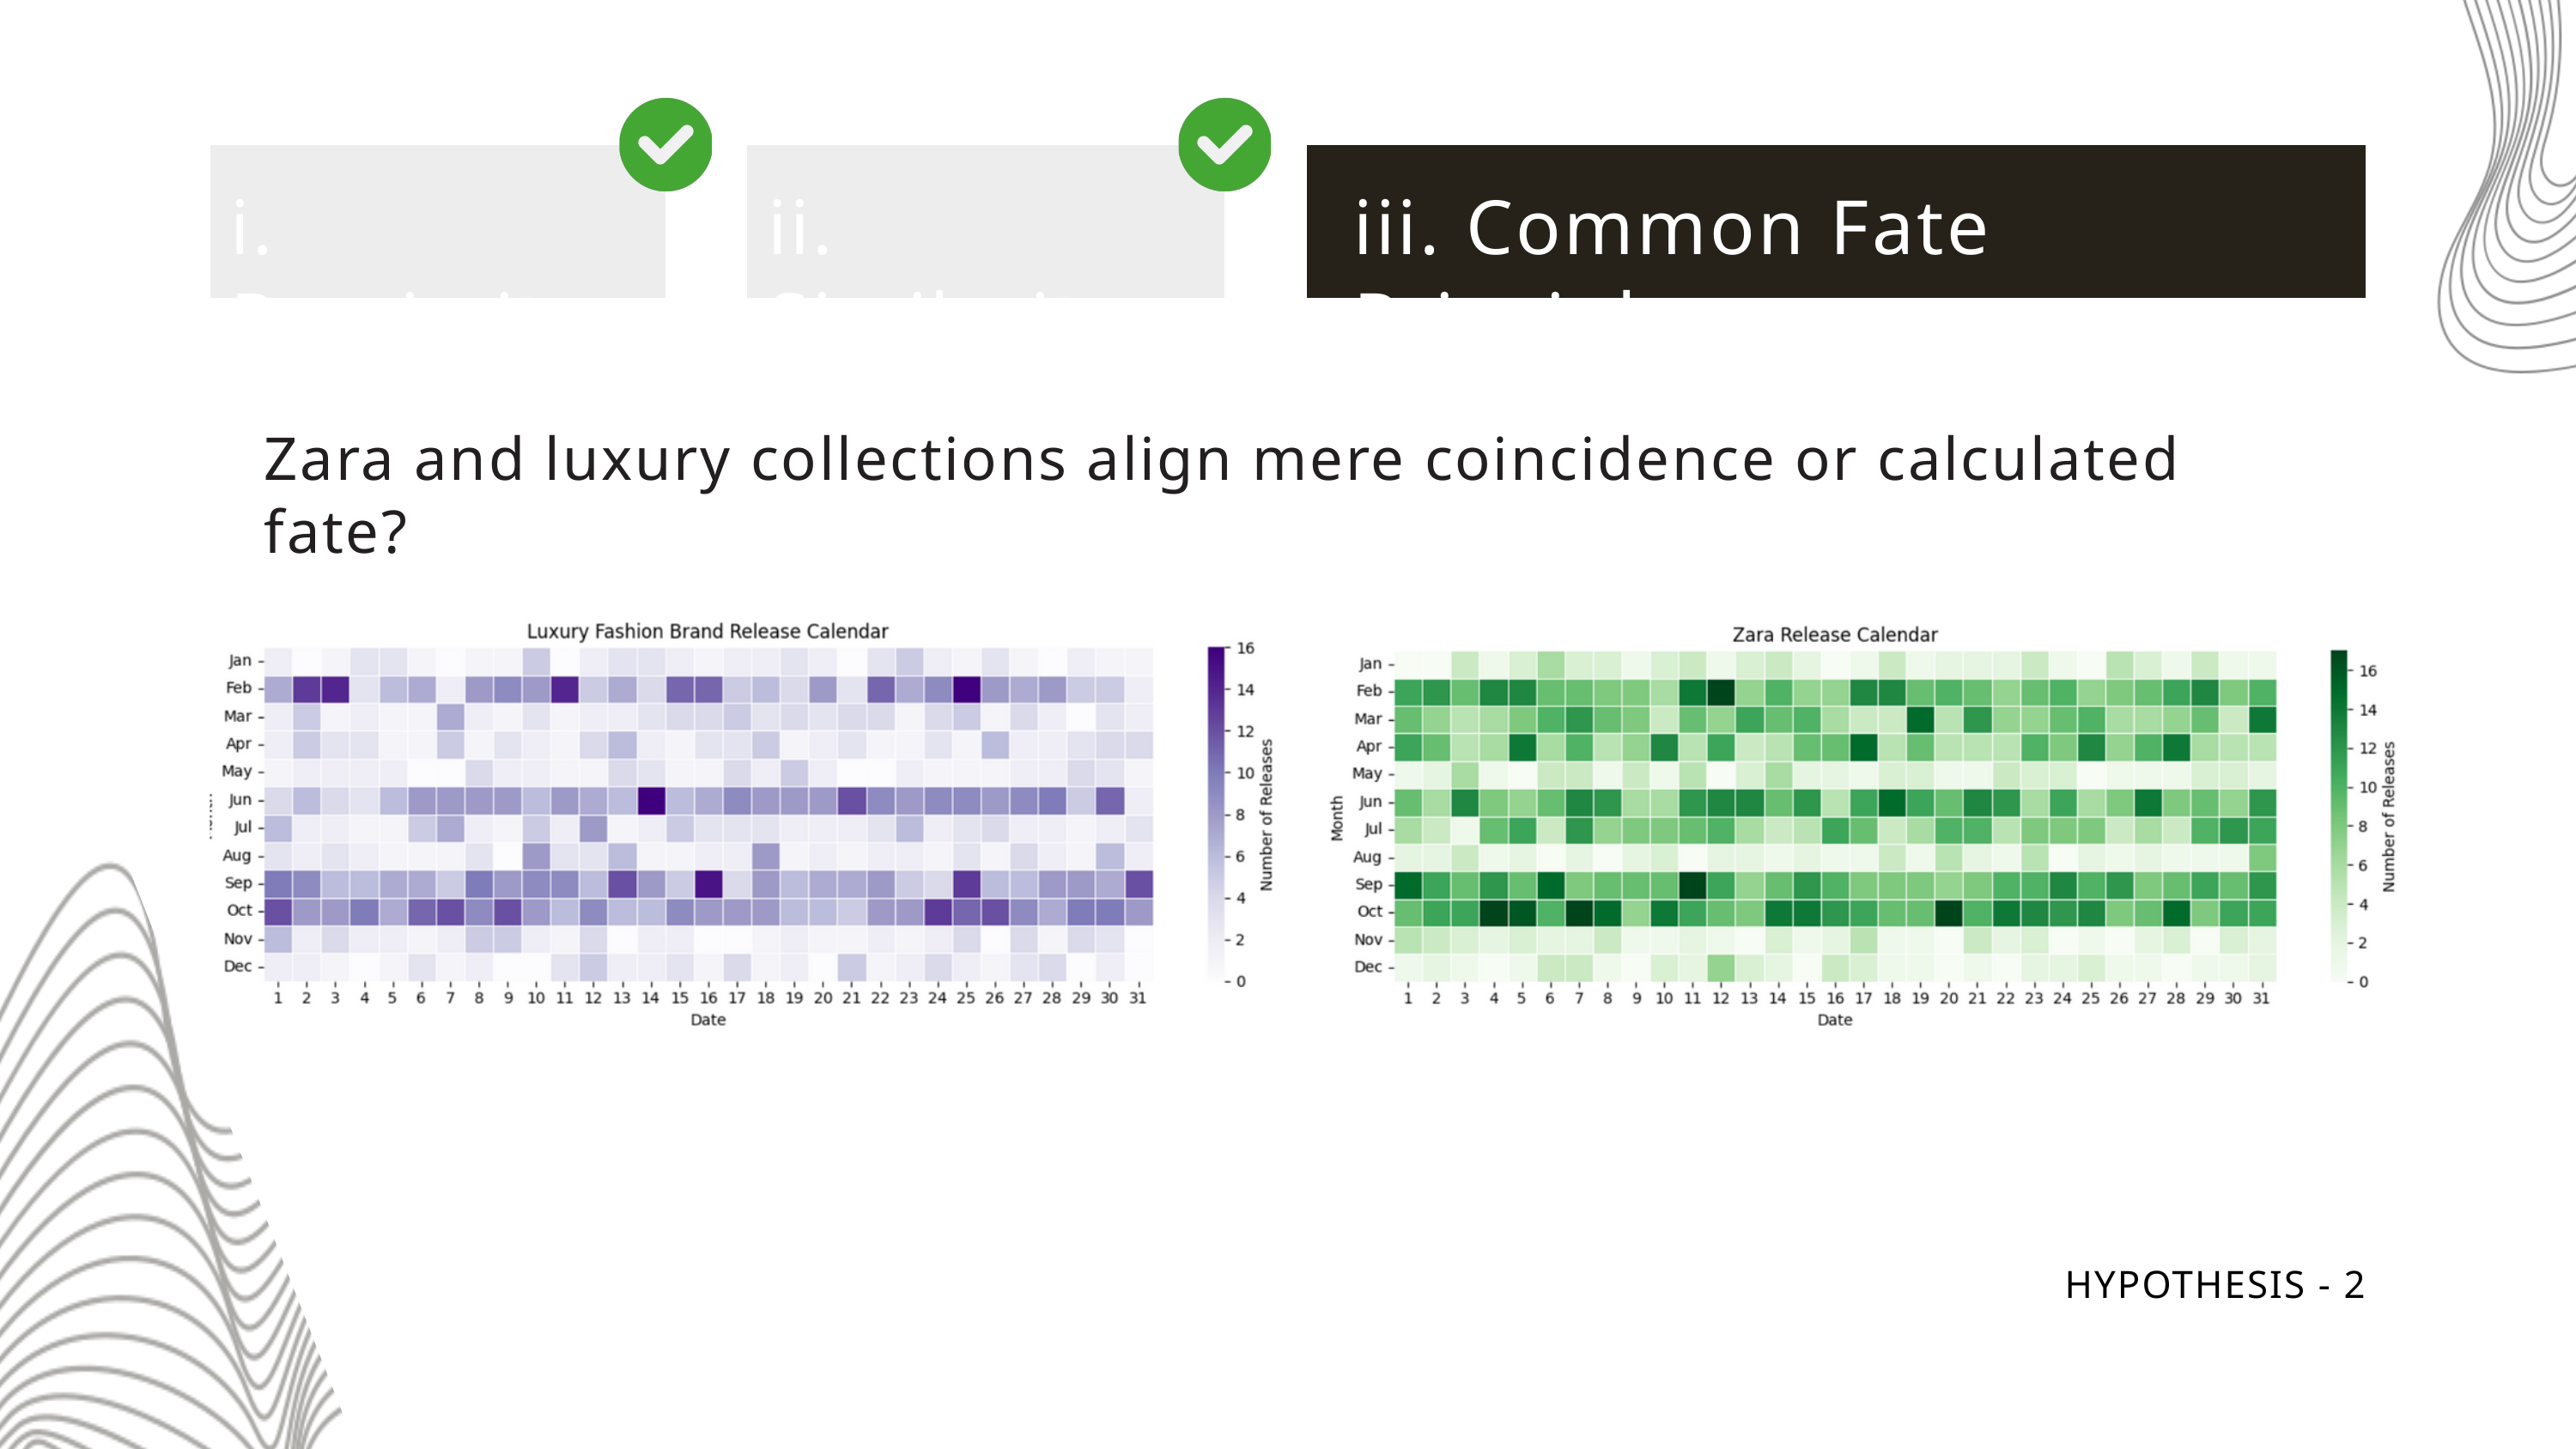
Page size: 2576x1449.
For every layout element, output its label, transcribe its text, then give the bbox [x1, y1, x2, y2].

text_box [0, 852, 357, 1449]
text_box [210, 144, 666, 299]
text_box HYPOTHESIS - 2 [1685, 1253, 2366, 1307]
text_box Zara and luxury collections align mere coincidence or calculated fate? [264, 418, 2312, 566]
text_box [1178, 98, 1272, 191]
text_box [1306, 144, 2366, 299]
text_box [619, 98, 713, 191]
text_box [210, 615, 1285, 1039]
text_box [747, 144, 1225, 299]
text_box [1327, 622, 2406, 1039]
text_box [2431, 0, 2576, 373]
